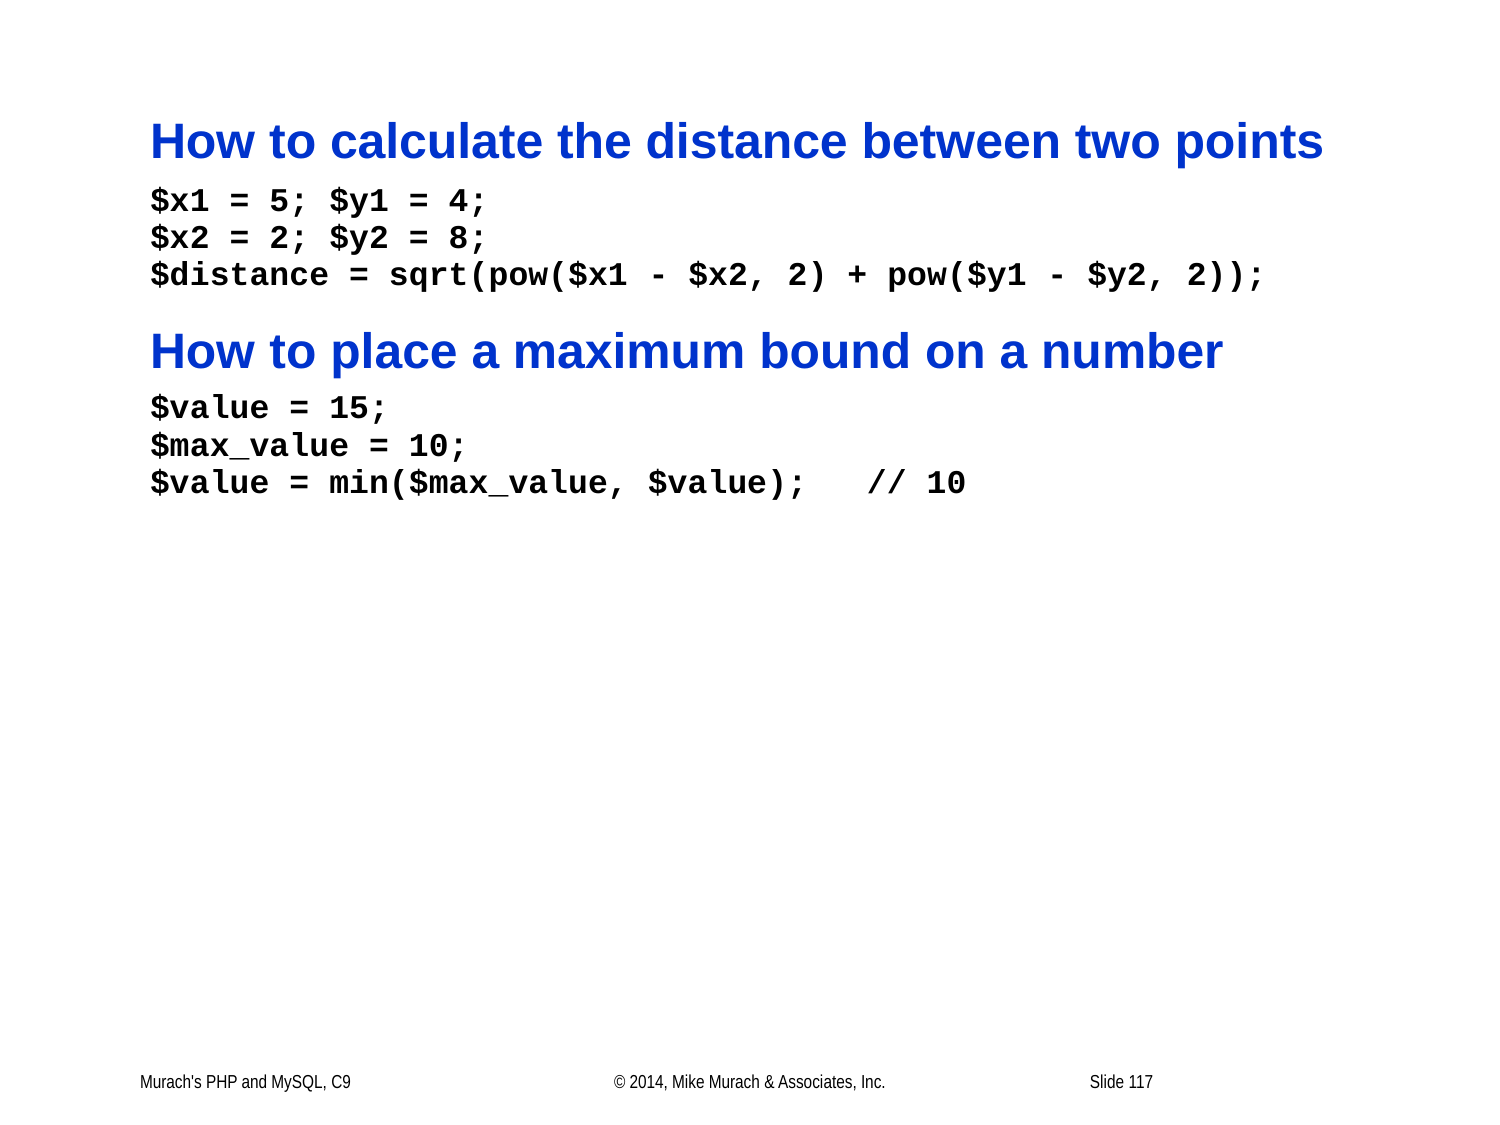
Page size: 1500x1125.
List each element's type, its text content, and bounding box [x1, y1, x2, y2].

slide_number Murach's PHP and MySQL, C9 [125, 1025, 450, 1100]
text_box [149, 112, 1349, 239]
footer © 2014, Mike Murach & Associates, Inc. [474, 1025, 1025, 1100]
slide_number Slide 117 [1074, 1025, 1388, 1100]
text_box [149, 246, 1345, 574]
